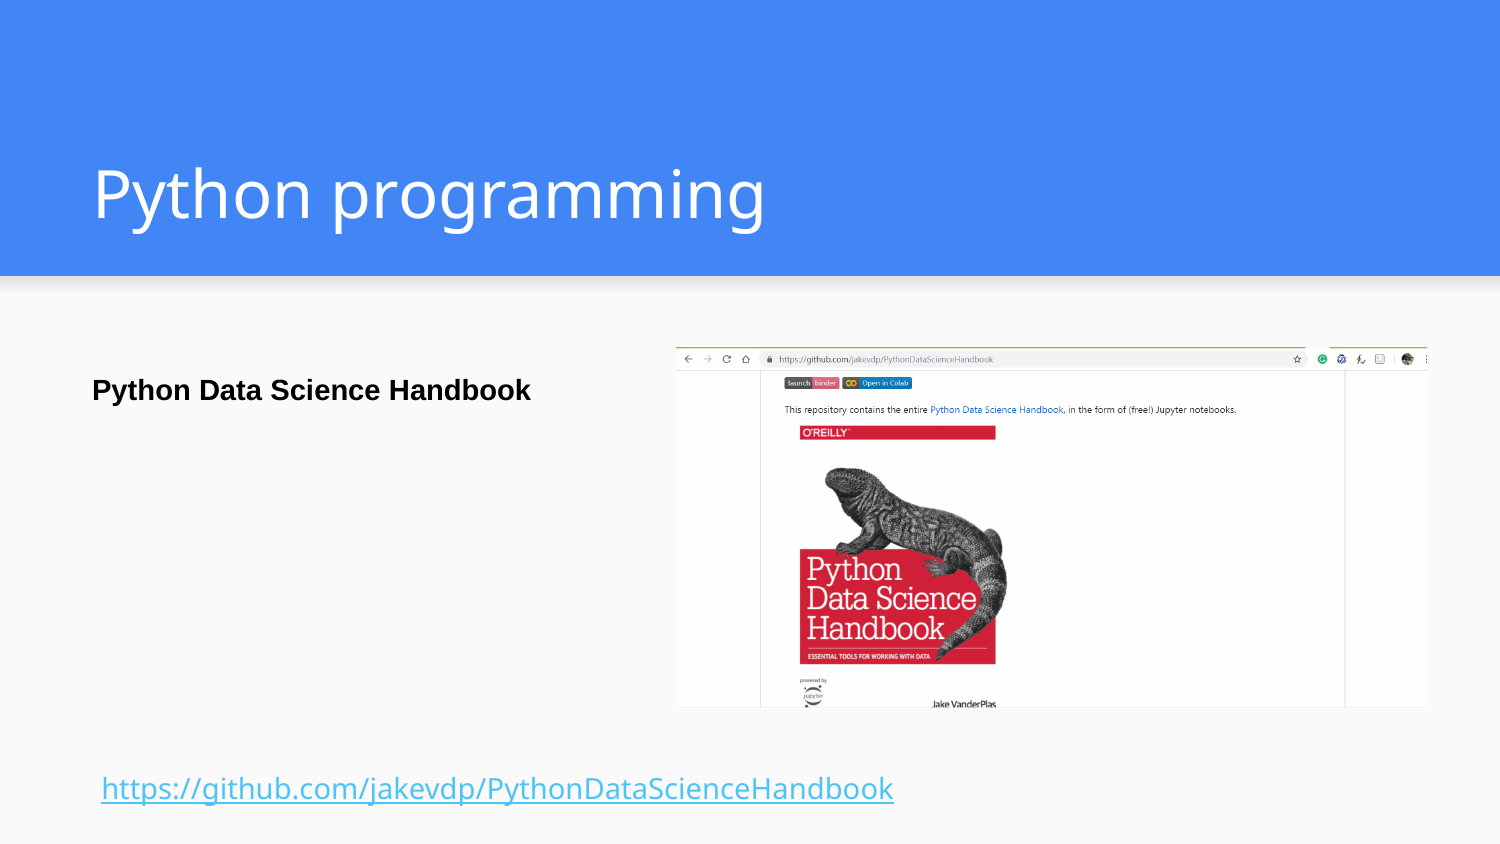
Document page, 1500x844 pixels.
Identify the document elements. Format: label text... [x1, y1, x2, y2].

picture [675, 346, 1427, 709]
list https://github.com/jakevdp/PythonDataScienceHandbook [63, 750, 1483, 806]
title Python programming [77, 121, 1427, 248]
text_box Python Data Science Handbook [77, 364, 670, 415]
